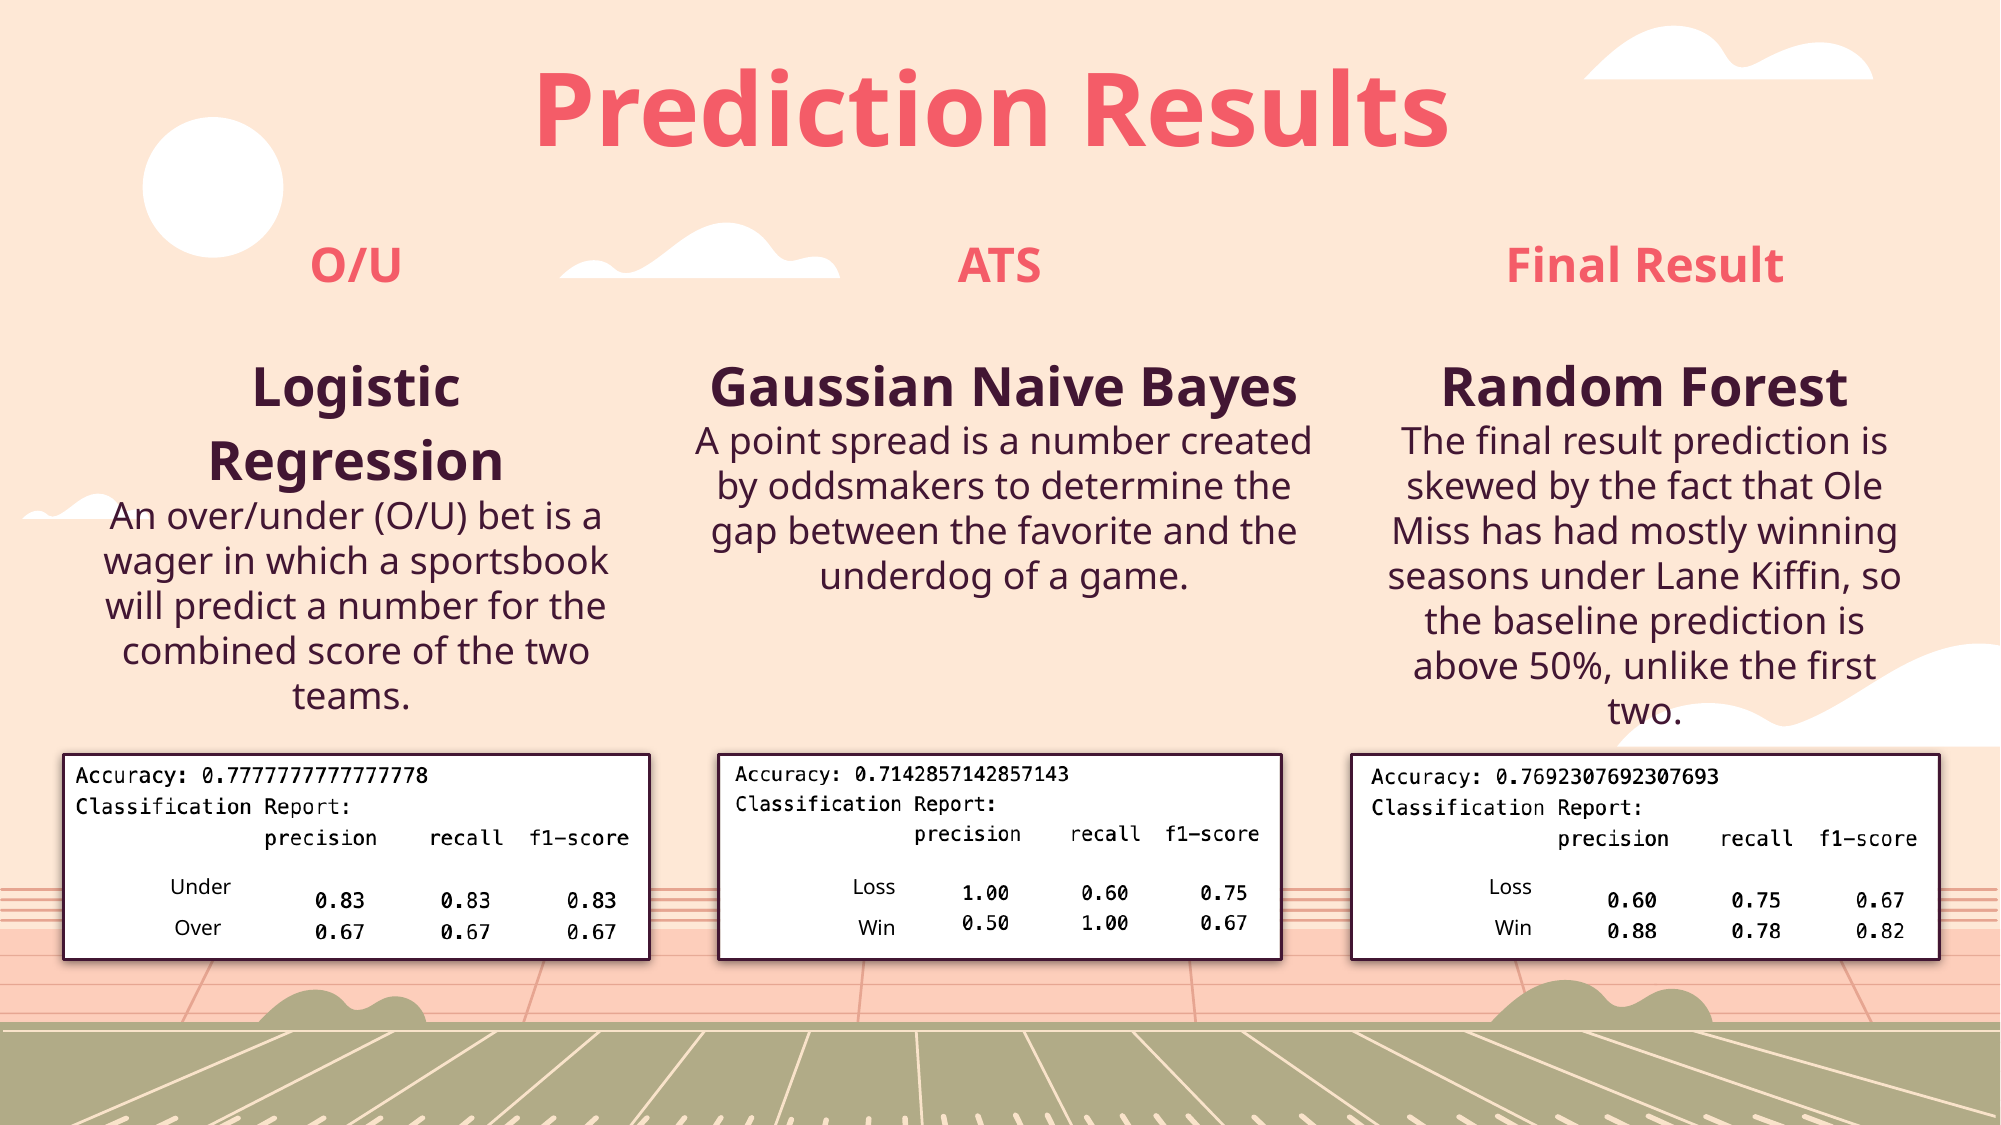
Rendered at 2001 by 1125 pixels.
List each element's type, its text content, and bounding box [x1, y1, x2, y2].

subtitle Final Result [1477, 214, 1813, 300]
subtitle O/U [287, 214, 426, 300]
subtitle Logistic Regression An over/under (O/U) bet is a wager in which a sportsbook will predict a number for the combined score of the two teams. [76, 322, 636, 702]
subtitle Gaussian Naive Bayes A point spread is a number created by oddsmakers to determine the gap between the favorite and the underdog of a game. [674, 322, 1334, 702]
picture [64, 756, 649, 958]
title Prediction Results [278, 24, 1704, 193]
picture [1352, 756, 1938, 958]
picture [720, 756, 1280, 958]
subtitle Random Forest The final result prediction is skewed by the fact that Ole Miss has had mostly winning seasons under Lane Kiffin, so the baseline prediction is above 50%, unlike the first two. [1353, 322, 1937, 702]
subtitle ATS [931, 214, 1069, 300]
